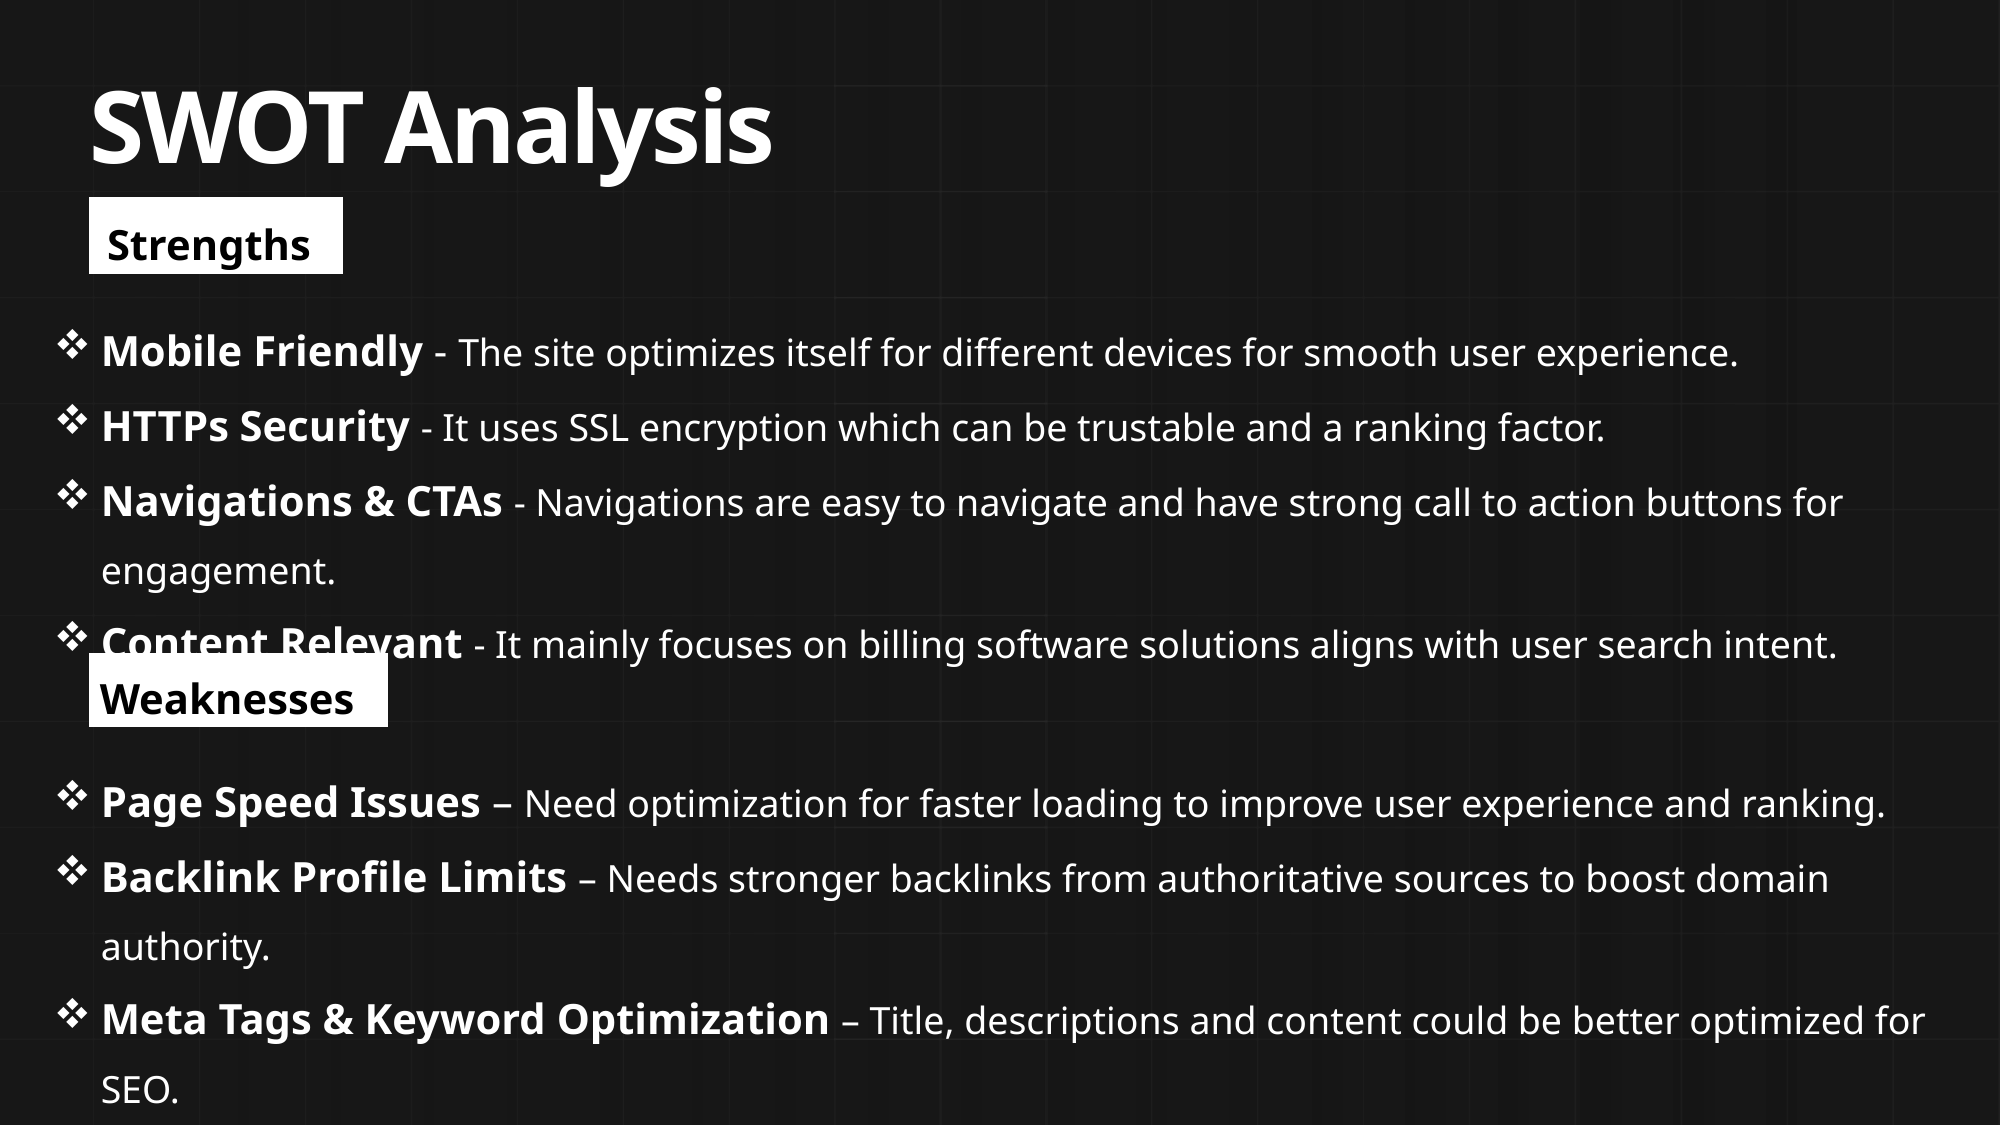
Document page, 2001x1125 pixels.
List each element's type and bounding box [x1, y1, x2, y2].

text_box [0, 0, 2000, 1125]
text_box [89, 197, 344, 275]
text_box [89, 653, 389, 728]
